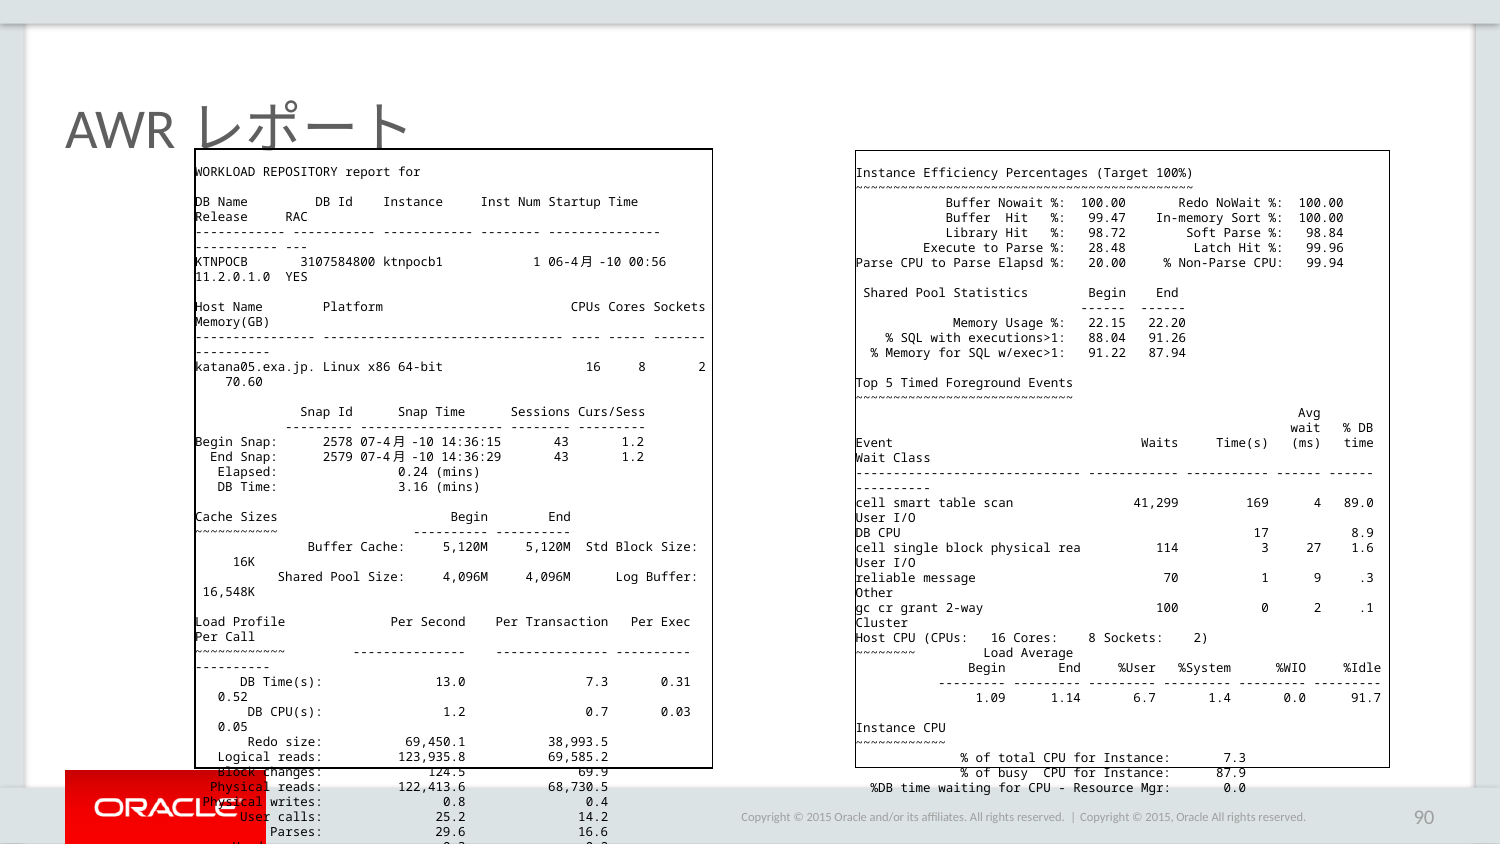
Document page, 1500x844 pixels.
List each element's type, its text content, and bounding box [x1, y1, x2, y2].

list WORKLOAD REPOSITORY report for DB Name DB Id Instance Inst Num Startup Time Release RAC ------------ ----------- ------------ -------- --------------- ----------- --- KTNPOCB 3107584800 ktnpocb1 1 06-4月 -10 00:56 11.2.0.1.0 YES Host Name Platform CPUs Cores Sockets Memory(GB) ---------------- -------------------------------- ---- ----- ------- ---------- katana05.exa.jp. Linux x86 64-bit 16 8 2 70.60 Snap Id Snap Time Sessions Curs/Sess --------- ------------------- -------- --------- Begin Snap: 2578 07-4月 -10 14:36:15 43 1.2 End Snap: 2579 07-4月 -10 14:36:29 43 1.2 Elapsed: 0.24 (mins) DB Time: 3.16 (mins) Cache Sizes Begin End ~~~~~~~~~~~ ---------- ---------- Buffer Cache: 5,120M 5,120M Std Block Size: 16K Shared Pool Size: 4,096M 4,096M Log Buffer: 16,548K Load Profile Per Second Per Transaction Per Exec Per Call ~~~~~~~~~~~~ --------------- --------------- ---------- ---------- DB Time(s): 13.0 7.3 0.31 0.52 DB CPU(s): 1.2 0.7 0.03 0.05 Redo size: 69,450.1 38,993.5 Logical reads: 123,935.8 69,585.2 Block changes: 124.5 69.9 Physical reads: 122,413.6 68,730.5 Physical writes: 0.8 0.4 User calls: 25.2 14.2 Parses: 29.6 16.6 Hard parses: 0.3 0.2 W/A MB processed: 2.7 1.5 Logons: 3.8 2.2 Executes: 41.4 23.2 Rollbacks: 0.0 0.0 Transactions: 1.8 [194, 148, 713, 769]
picture [65, 770, 266, 844]
footer Copyright © 2015, Oracle All rights reserved. [1080, 806, 1388, 830]
slide_number 90 [1388, 806, 1435, 830]
title AWRレポート [65, 49, 1435, 160]
list Instance Efficiency Percentages (Target 100%) ~~~~~~~~~~~~~~~~~~~~~~~~~~~~~~~~~~~~~~~~~~~~~ Buffer Nowait %: 100.00 Redo NoWait %: 100.00 Buffer Hit %: 99.47 In-memory Sort %: 100.00 Library Hit %: 98.72 Soft Parse %: 98.84 Execute to Parse %: 28.48 Latch Hit %: 99.96 Parse CPU to Parse Elapsd %: 20.00 % Non-Parse CPU: 99.94 Shared Pool Statistics Begin End ------ ------ Memory Usage %: 22.15 22.20 % SQL with executions>1: 88.04 91.26 % Memory for SQL w/exec>1: 91.22 87.94 Top 5 Timed Foreground Events ~~~~~~~~~~~~~~~~~~~~~~~~~~~~~ Avg wait % DB Event Waits Time(s) (ms) time Wait Class ------------------------------ ------------ ----------- ------ ------ ---------- cell smart table scan 41,299 169 4 89.0 User I/O DB CPU 17 8.9 cell single block physical rea 114 3 27 1.6 User I/O reliable message 70 1 9 .3 Other gc cr grant 2-way 100 0 2 .1 Cluster Host CPU (CPUs: 16 Cores: 8 Sockets: 2) ~~~~~~~~ Load Average Begin End %User %System %WIO %Idle --------- --------- --------- --------- --------- --------- 1.09 1.14 6.7 1.4 0.0 91.7 Instance CPU ~~~~~~~~~~~~ % of total CPU for Instance: 7.3 % of busy CPU for Instance: 87.9 %DB time waiting for CPU - Resource Mgr: 0.0 [855, 150, 1390, 768]
